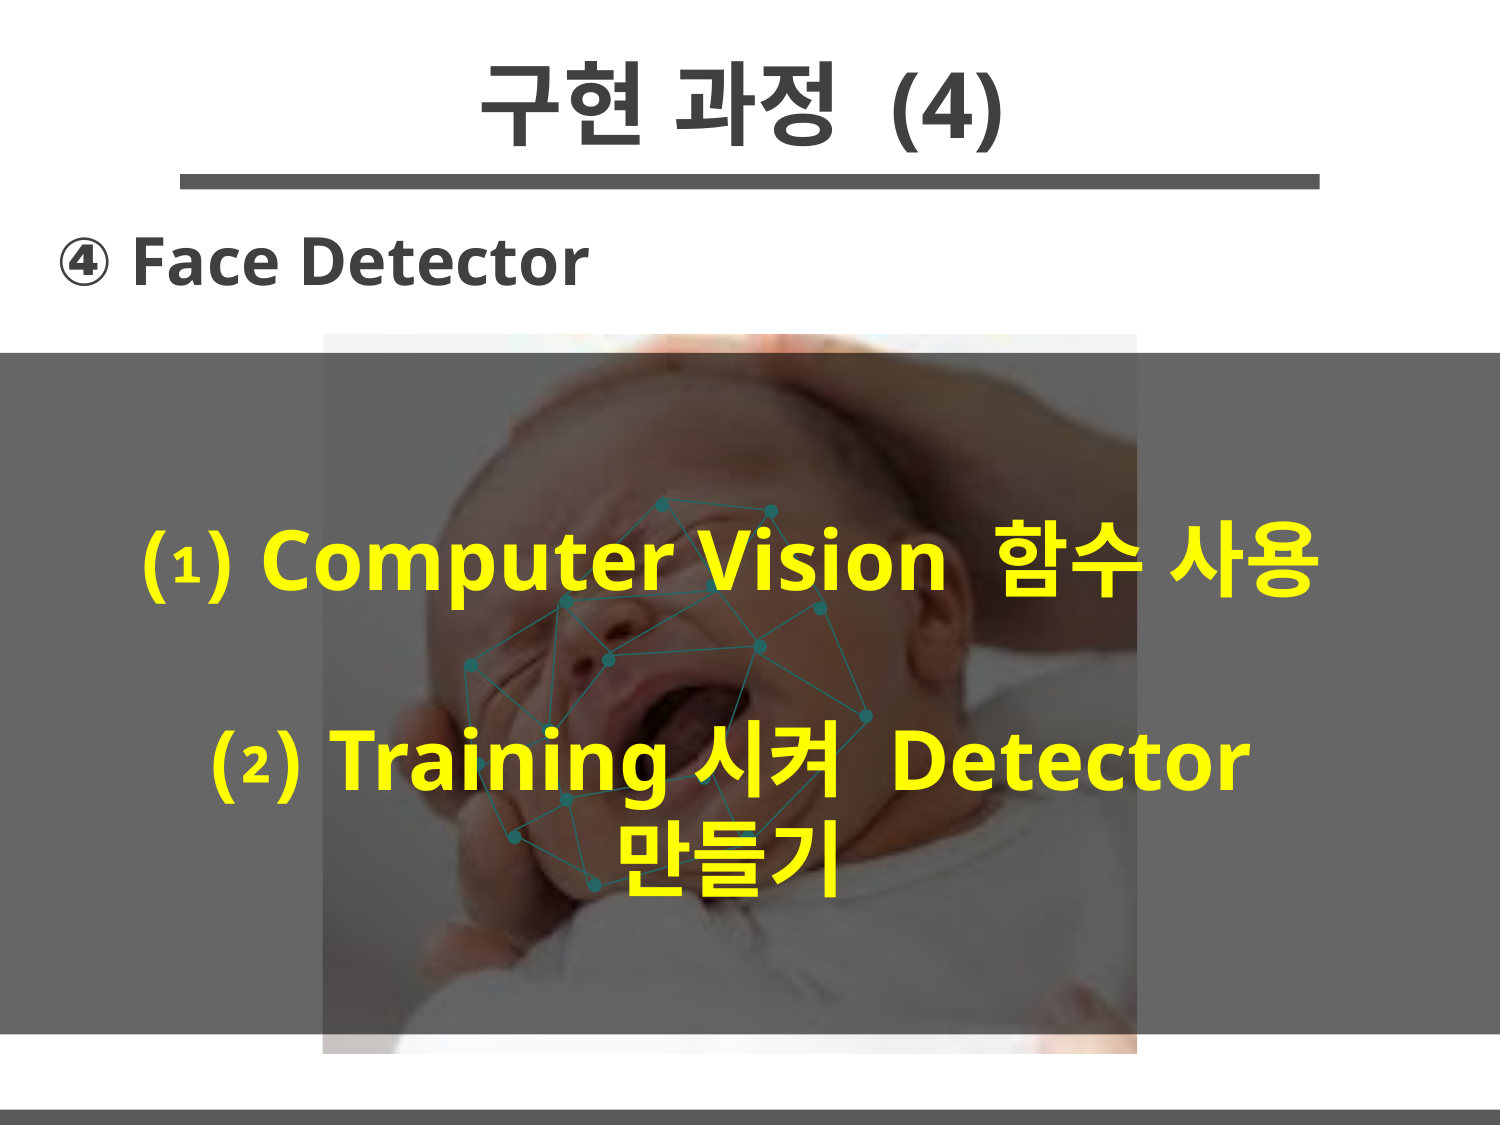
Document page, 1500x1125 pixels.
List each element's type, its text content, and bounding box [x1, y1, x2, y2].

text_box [463, 495, 874, 893]
text_box [178, 172, 1322, 191]
text_box [0, 351, 317, 1037]
text_box ⑴ Computer Vision 함수 사용 ⑵ Training시켜 Detector 만들기 [65, 500, 317, 915]
text_box [1143, 351, 1500, 1037]
text_box ⑴ Computer Vision 함수 사용 ⑵ Training시켜 Detector 만들기 [1143, 500, 1395, 915]
picture [322, 334, 1138, 1054]
title 구현 과정 (4) [41, 29, 1442, 175]
text_box [0, 1107, 1500, 1125]
text_box ④ Face Detector [41, 211, 1156, 351]
